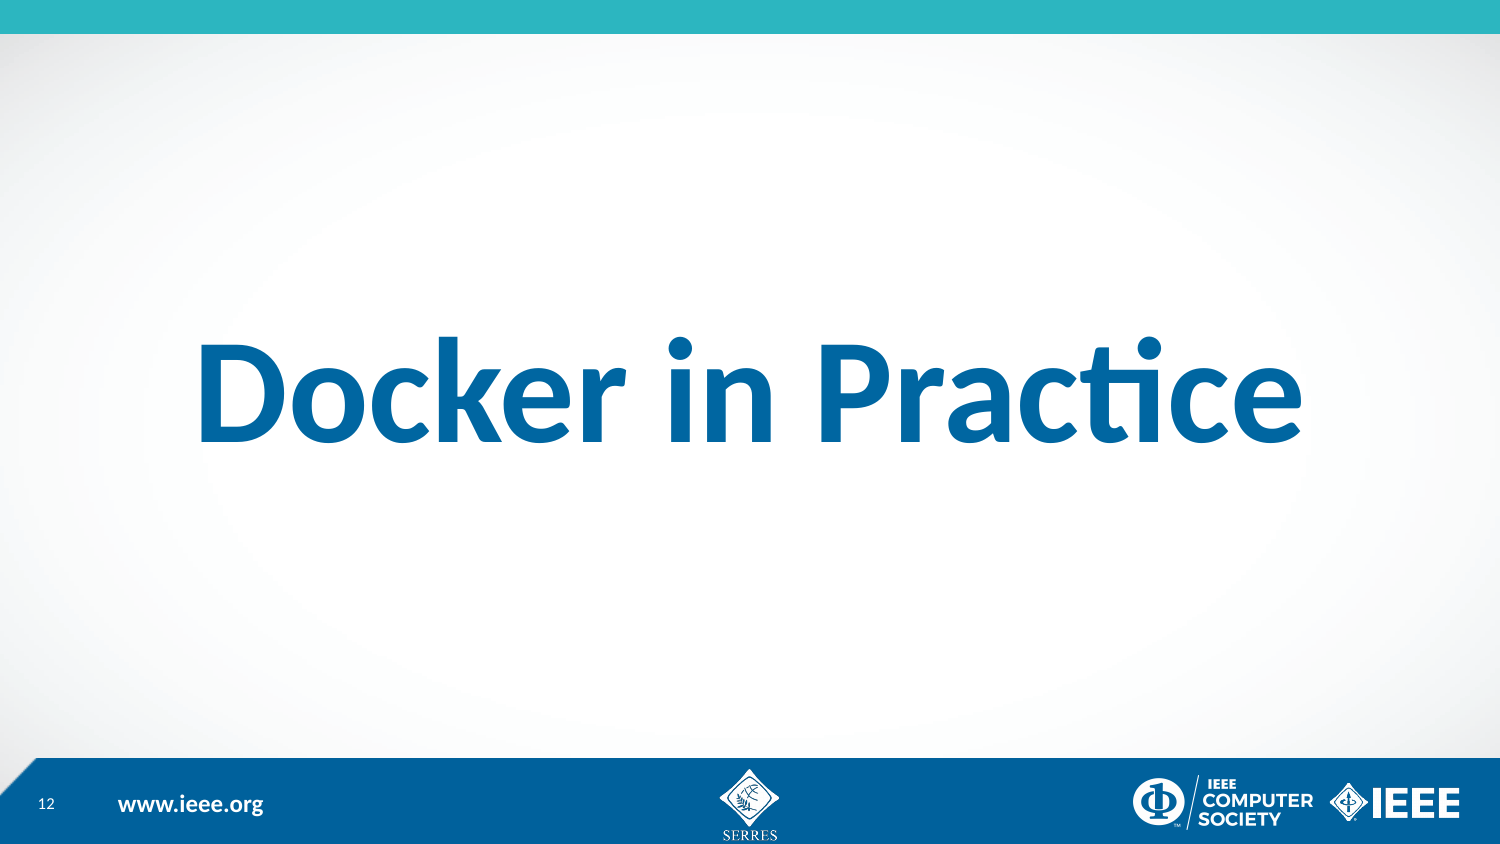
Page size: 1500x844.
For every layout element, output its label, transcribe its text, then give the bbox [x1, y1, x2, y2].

title Docker in Practice [103, 264, 1397, 483]
picture [706, 766, 794, 844]
slide_number 12 [22, 775, 93, 830]
picture [1133, 775, 1313, 830]
